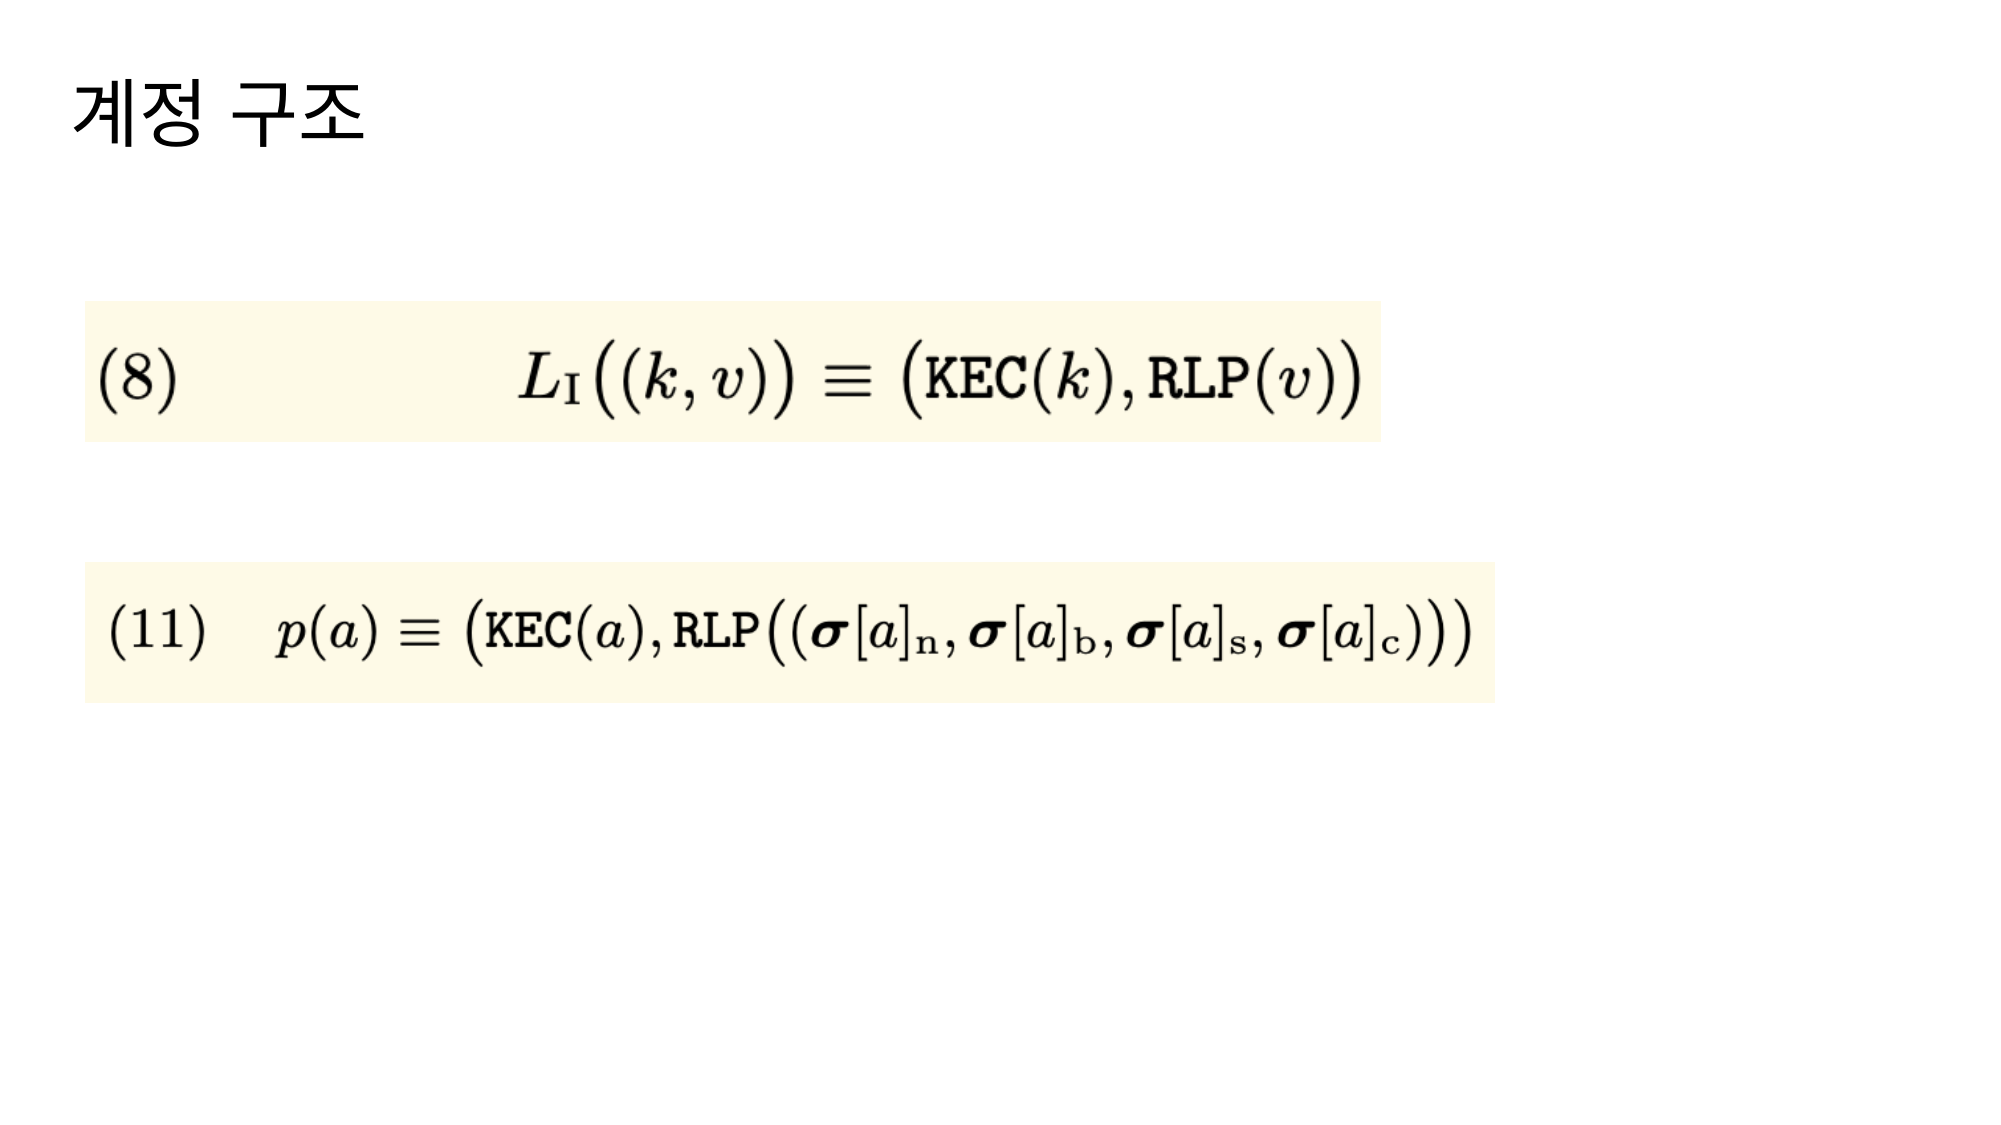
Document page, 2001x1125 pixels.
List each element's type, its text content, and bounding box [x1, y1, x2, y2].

picture [85, 301, 1381, 443]
picture [85, 562, 1495, 703]
text_box 계정 구조 [56, 59, 383, 165]
